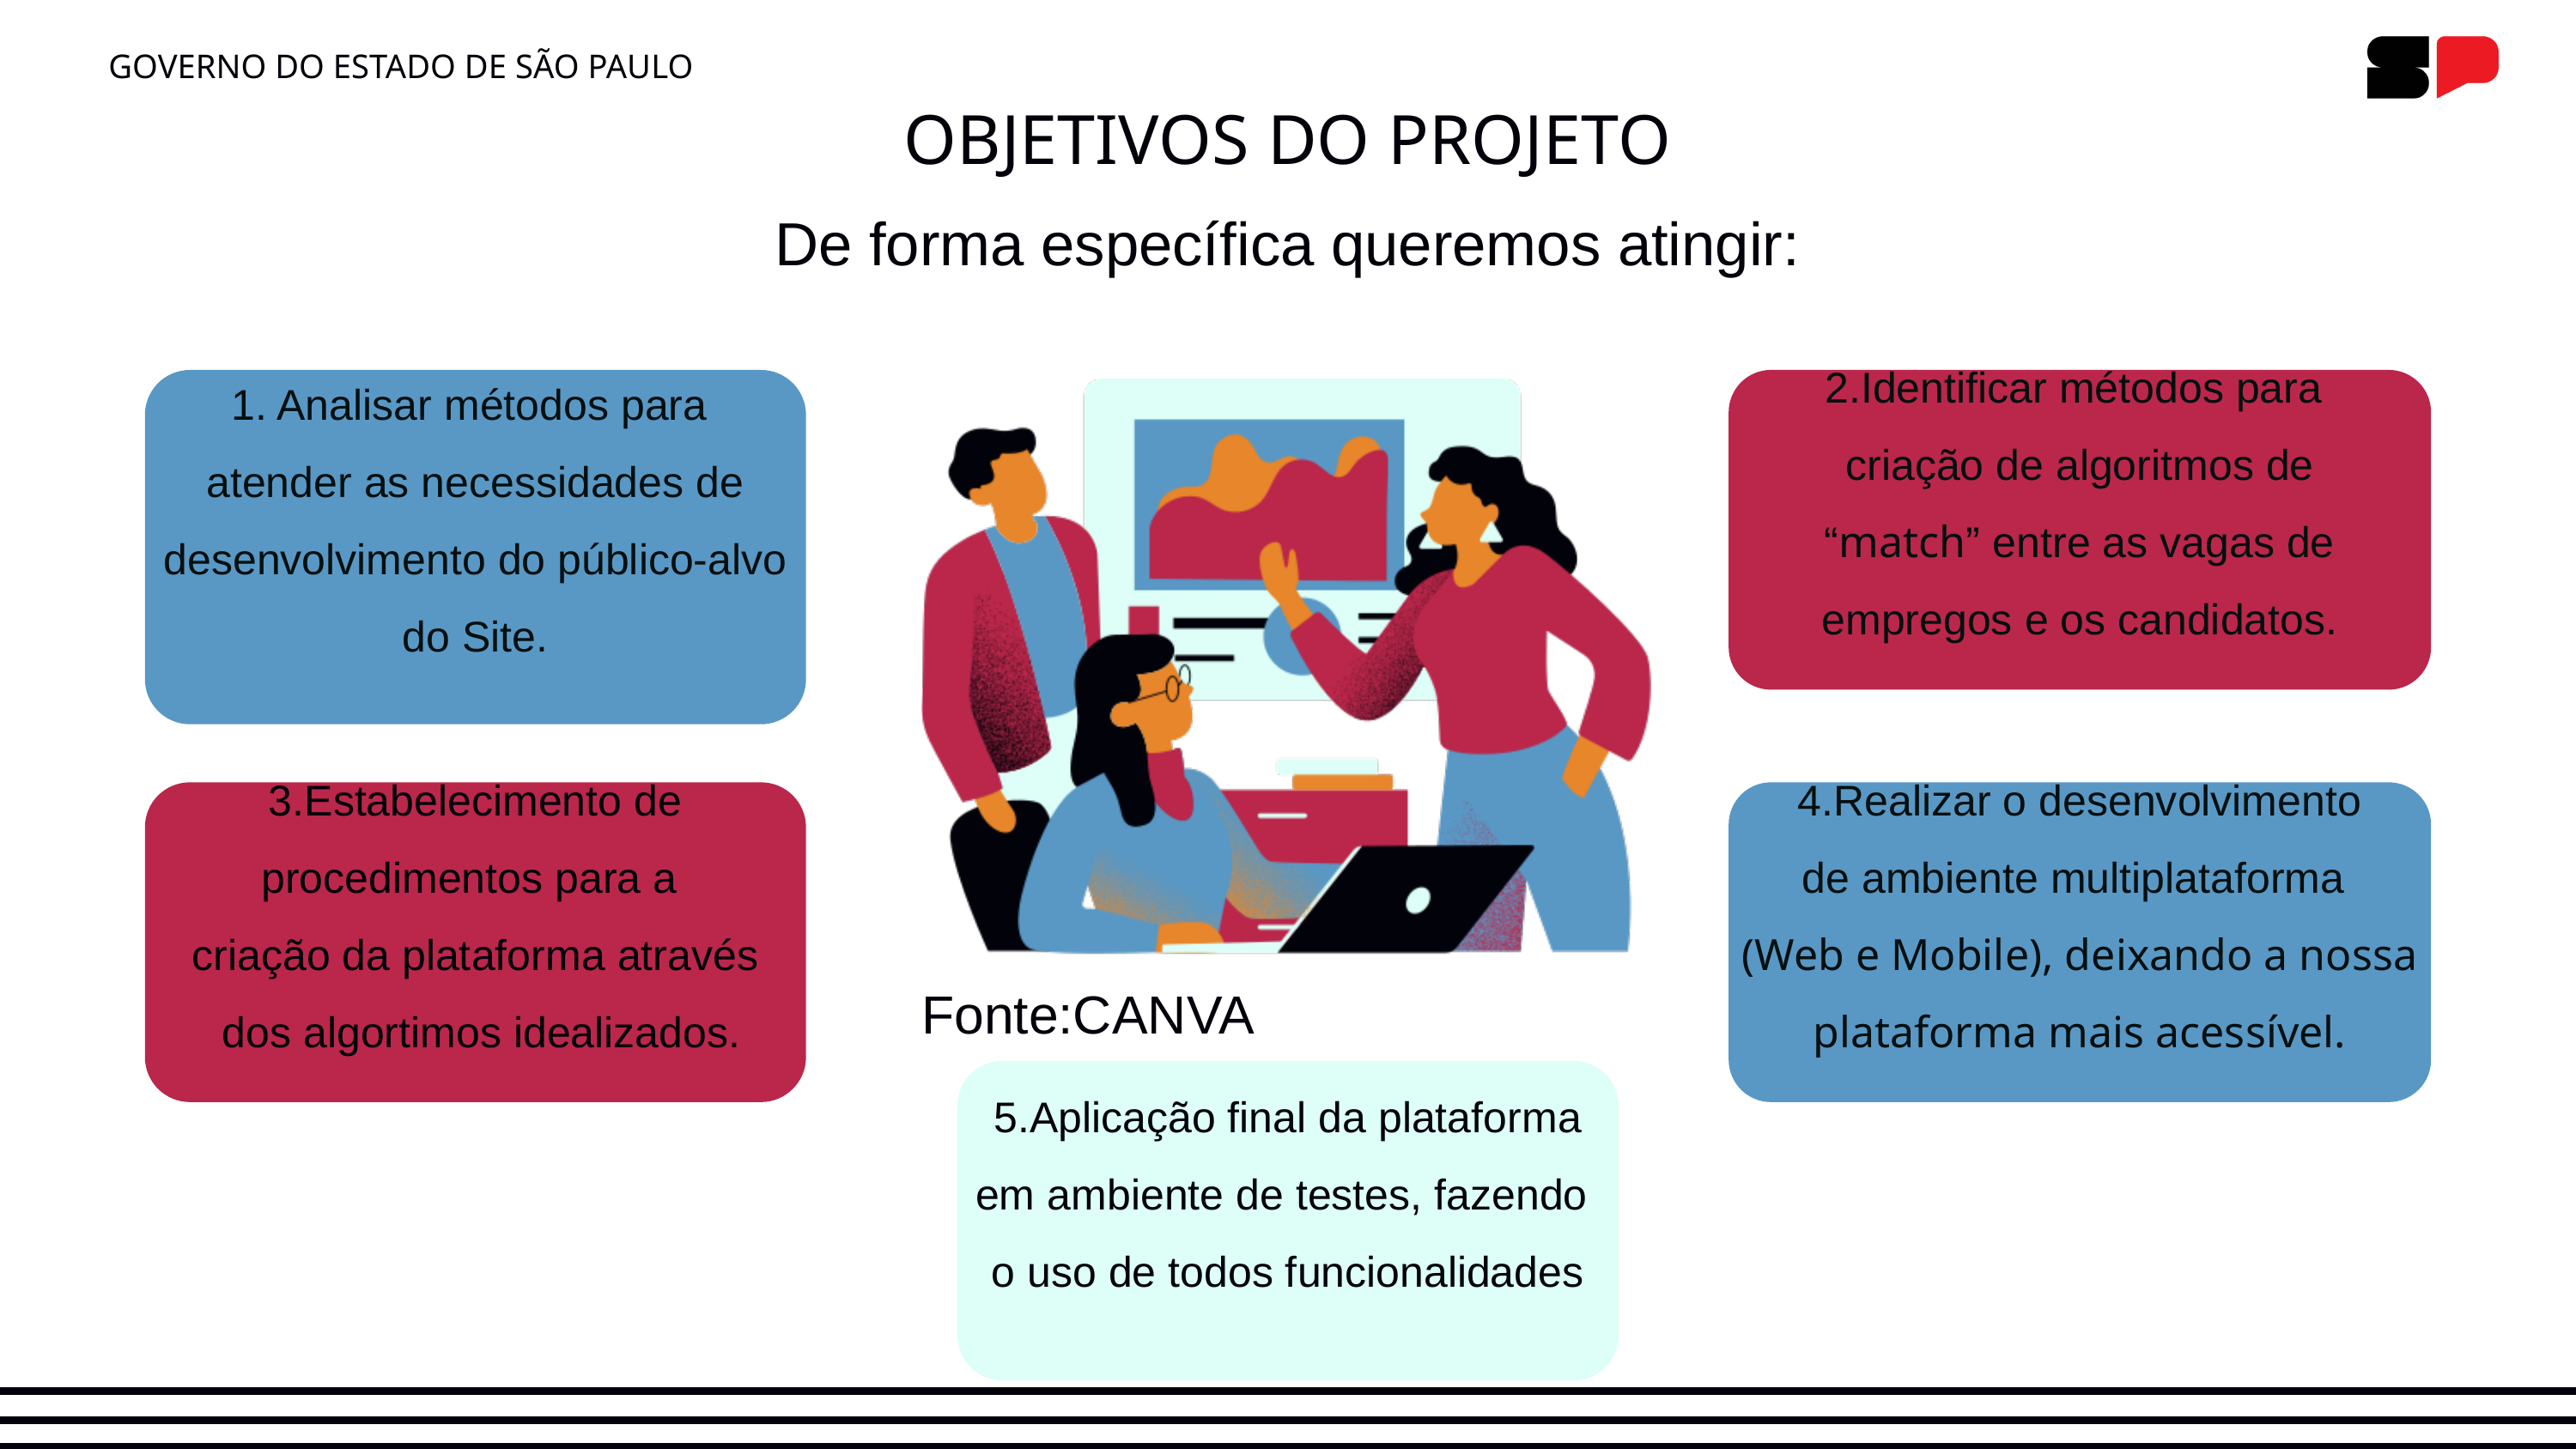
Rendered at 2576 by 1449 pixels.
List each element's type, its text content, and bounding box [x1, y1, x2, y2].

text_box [0, 1386, 2576, 1449]
text_box OBJETIVOS DO PROJETO [840, 118, 1736, 179]
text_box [1728, 782, 2432, 1103]
text_box [2360, 30, 2502, 103]
text_box [921, 379, 1655, 959]
text_box GOVERNO DO ESTADO DE SÃO PAULO [86, 39, 716, 85]
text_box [144, 369, 806, 724]
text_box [144, 782, 806, 1103]
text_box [957, 1060, 1619, 1381]
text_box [1728, 369, 2432, 690]
text_box Fonte:CANVA [921, 969, 1643, 1045]
text_box De forma específica queremos atingir: [736, 192, 1840, 278]
